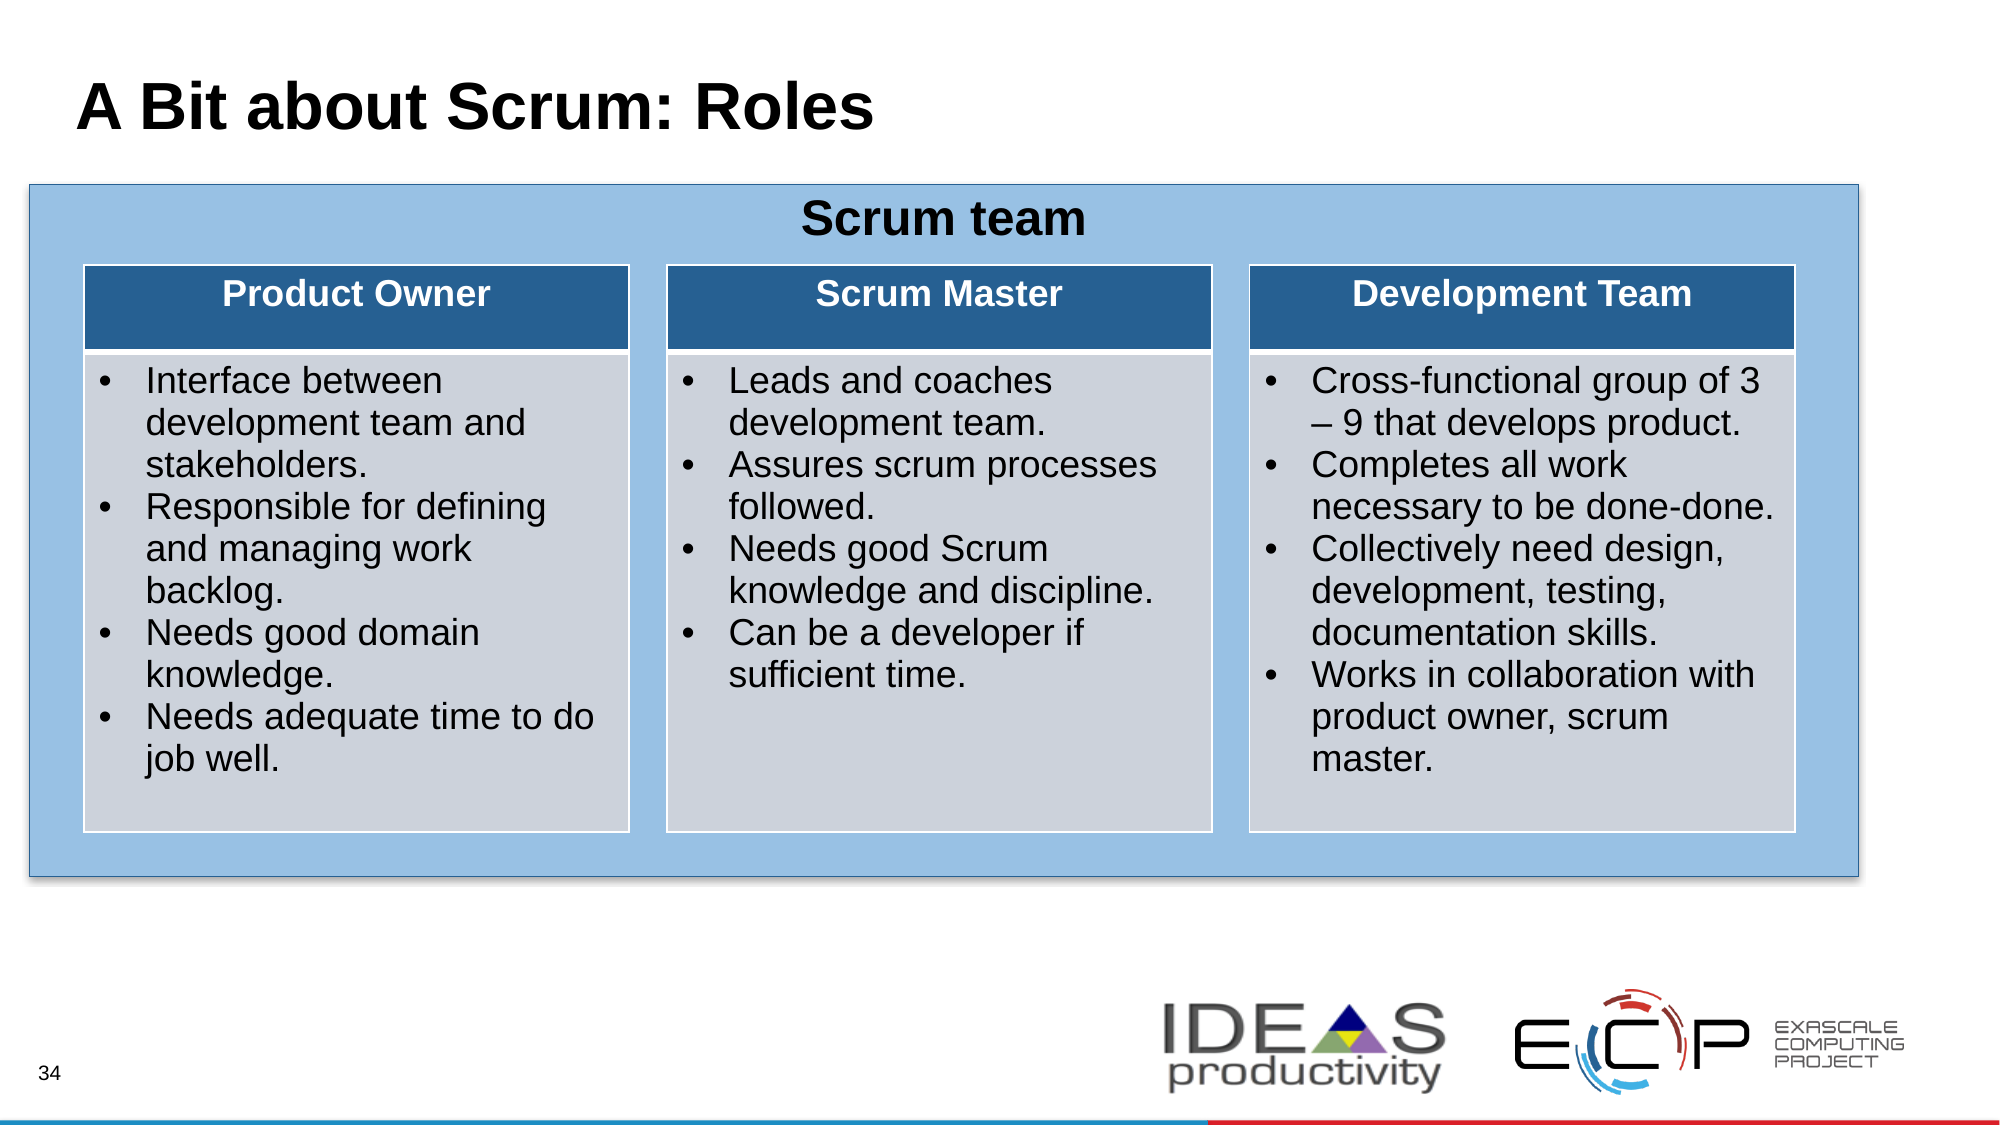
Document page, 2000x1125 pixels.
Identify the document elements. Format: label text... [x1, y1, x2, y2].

table_cell Cross-functional group of 3 – 9 that develops product. Completes all work necessary to be done-done. Collectively need design, development, testing, documentation skills. Works in collaboration with product owner, scrum master. [1250, 355, 1794, 831]
table_cell Leads and coaches development team. Assures scrum processes followed. Needs good Scrum knowledge and discipline. Can be a developer if sufficient time. [668, 355, 1211, 831]
title A Bit about Scrum: Roles [59, 67, 1926, 152]
table_header Scrum Master [668, 266, 1211, 349]
table_cell Interface between development team and stakeholders. Responsible for defining and managing work backlog. Needs good domain knowledge. Needs adequate time to do job well. [85, 355, 628, 831]
table_header Development Team [1250, 266, 1794, 349]
picture [1515, 989, 1904, 1095]
picture [1152, 995, 1456, 1101]
table_header Product Owner [85, 266, 628, 349]
text_box Scrum team [29, 184, 1859, 877]
